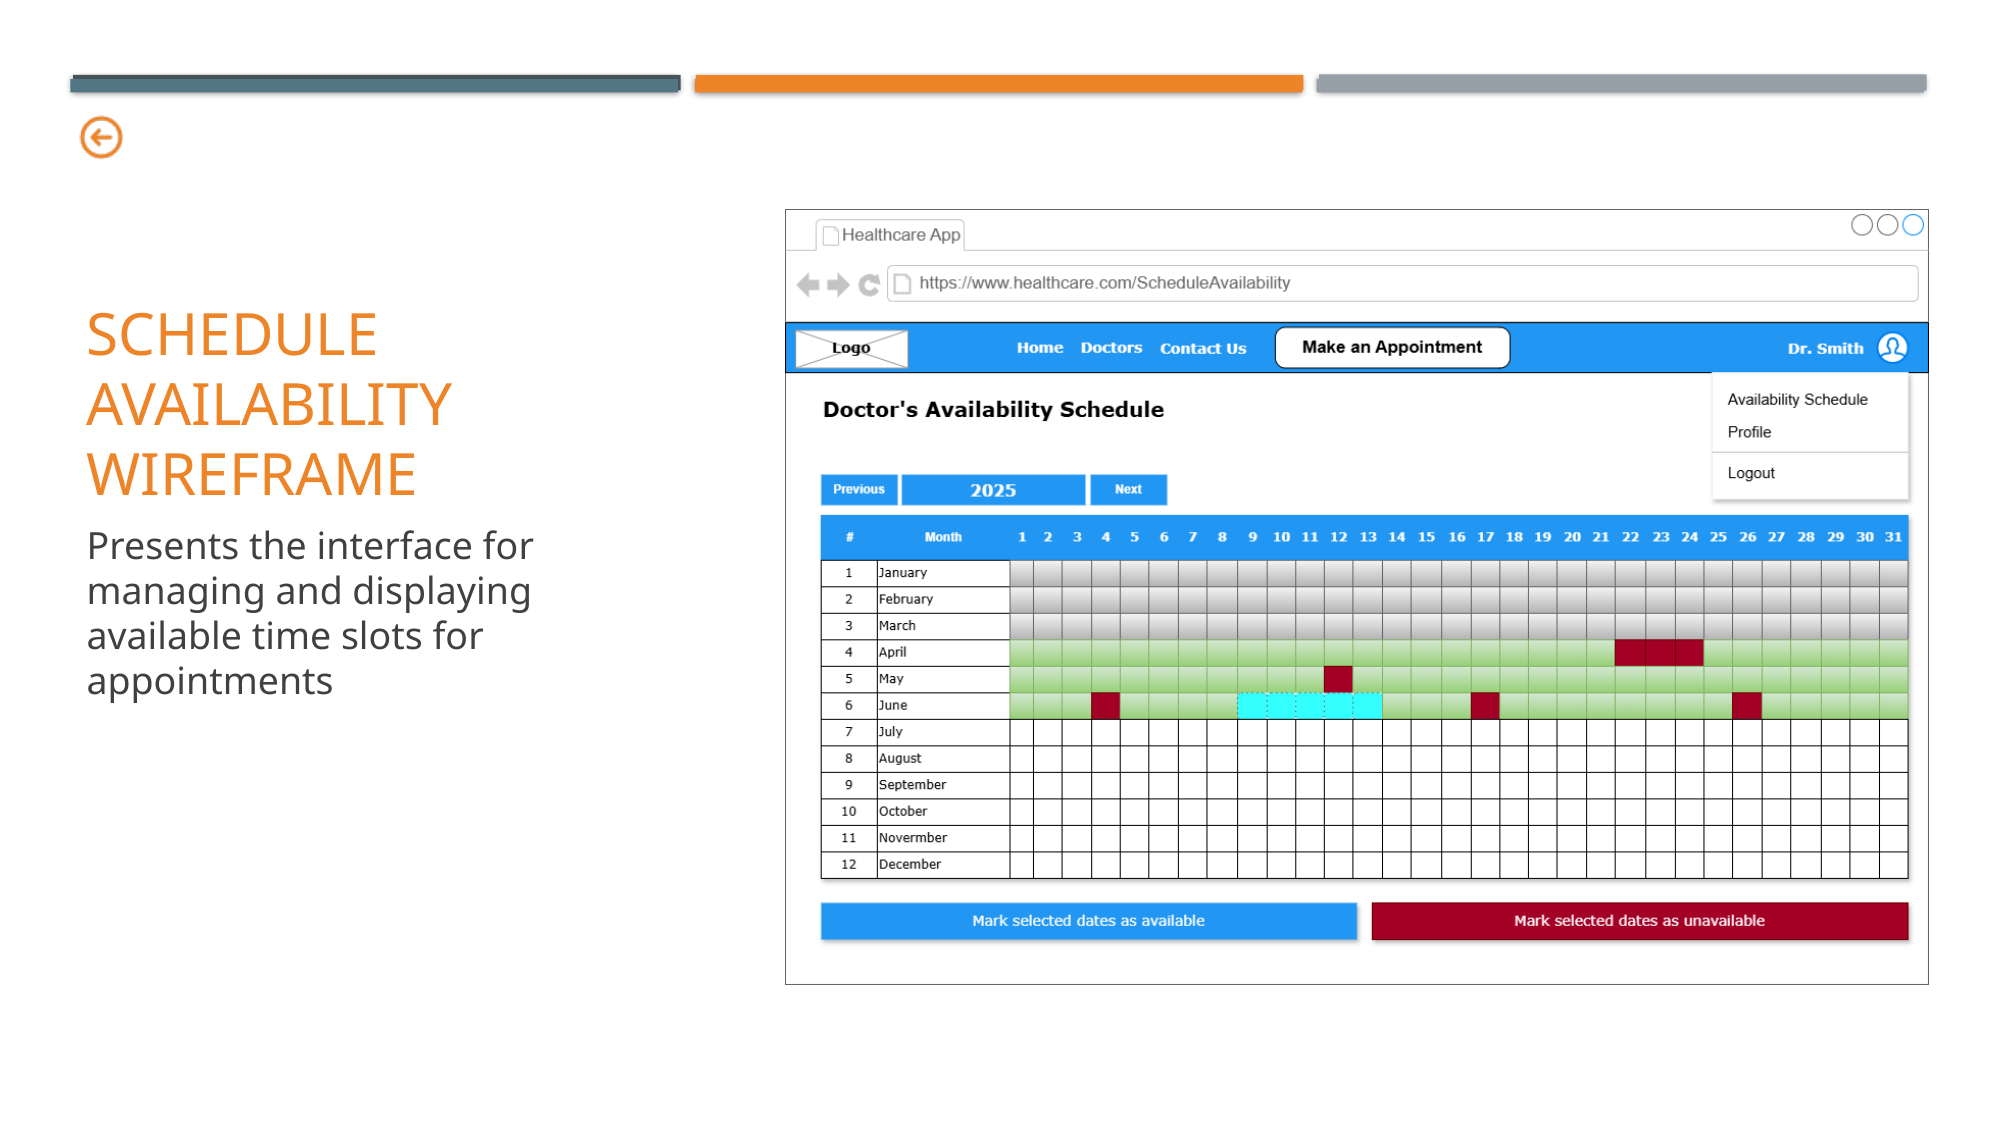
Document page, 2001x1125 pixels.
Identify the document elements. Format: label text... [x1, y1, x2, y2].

subtitle Presents the interface for managing and displaying available time slots for appointments [71, 514, 664, 1044]
title Schedule availability wireframe [71, 103, 664, 514]
picture [785, 208, 1929, 986]
picture [71, 107, 133, 169]
